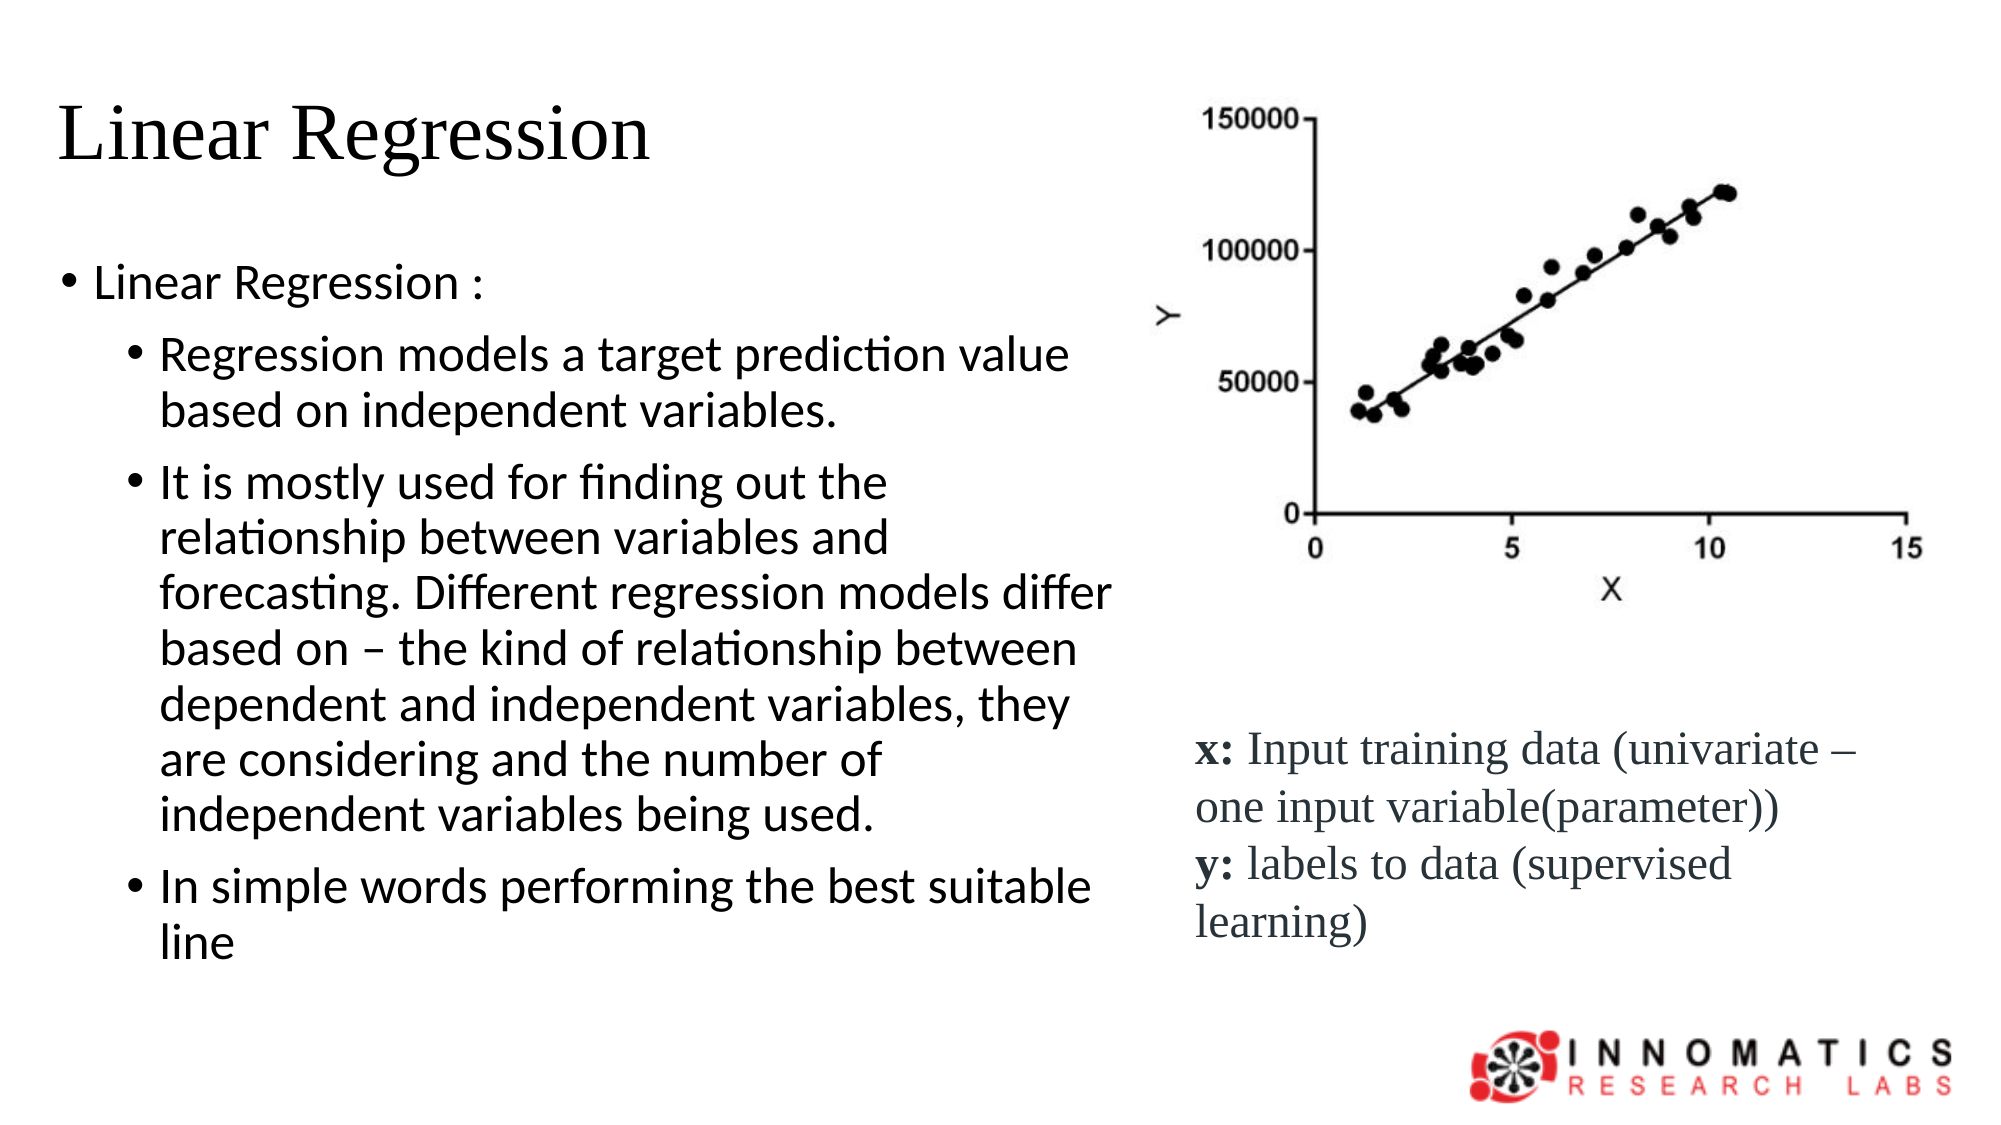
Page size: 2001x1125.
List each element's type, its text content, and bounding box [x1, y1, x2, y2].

picture [1139, 74, 1954, 616]
title Linear Regression [49, 56, 861, 210]
picture [1445, 1014, 1975, 1125]
text_box x: Input training data (univariate – one input variable(parameter)) y: labels to data (supervised learning) [1187, 709, 1905, 955]
list Linear Regression : Regression models a target prediction value based on independent variables. It is mostly used for finding out the relationship between variables and forecasting. Different regression models differ based on – the kind of relationship between dependent and independent variables, they are considering and the number of independent variables being used. In simple words performing the best suitable line [52, 247, 1137, 980]
